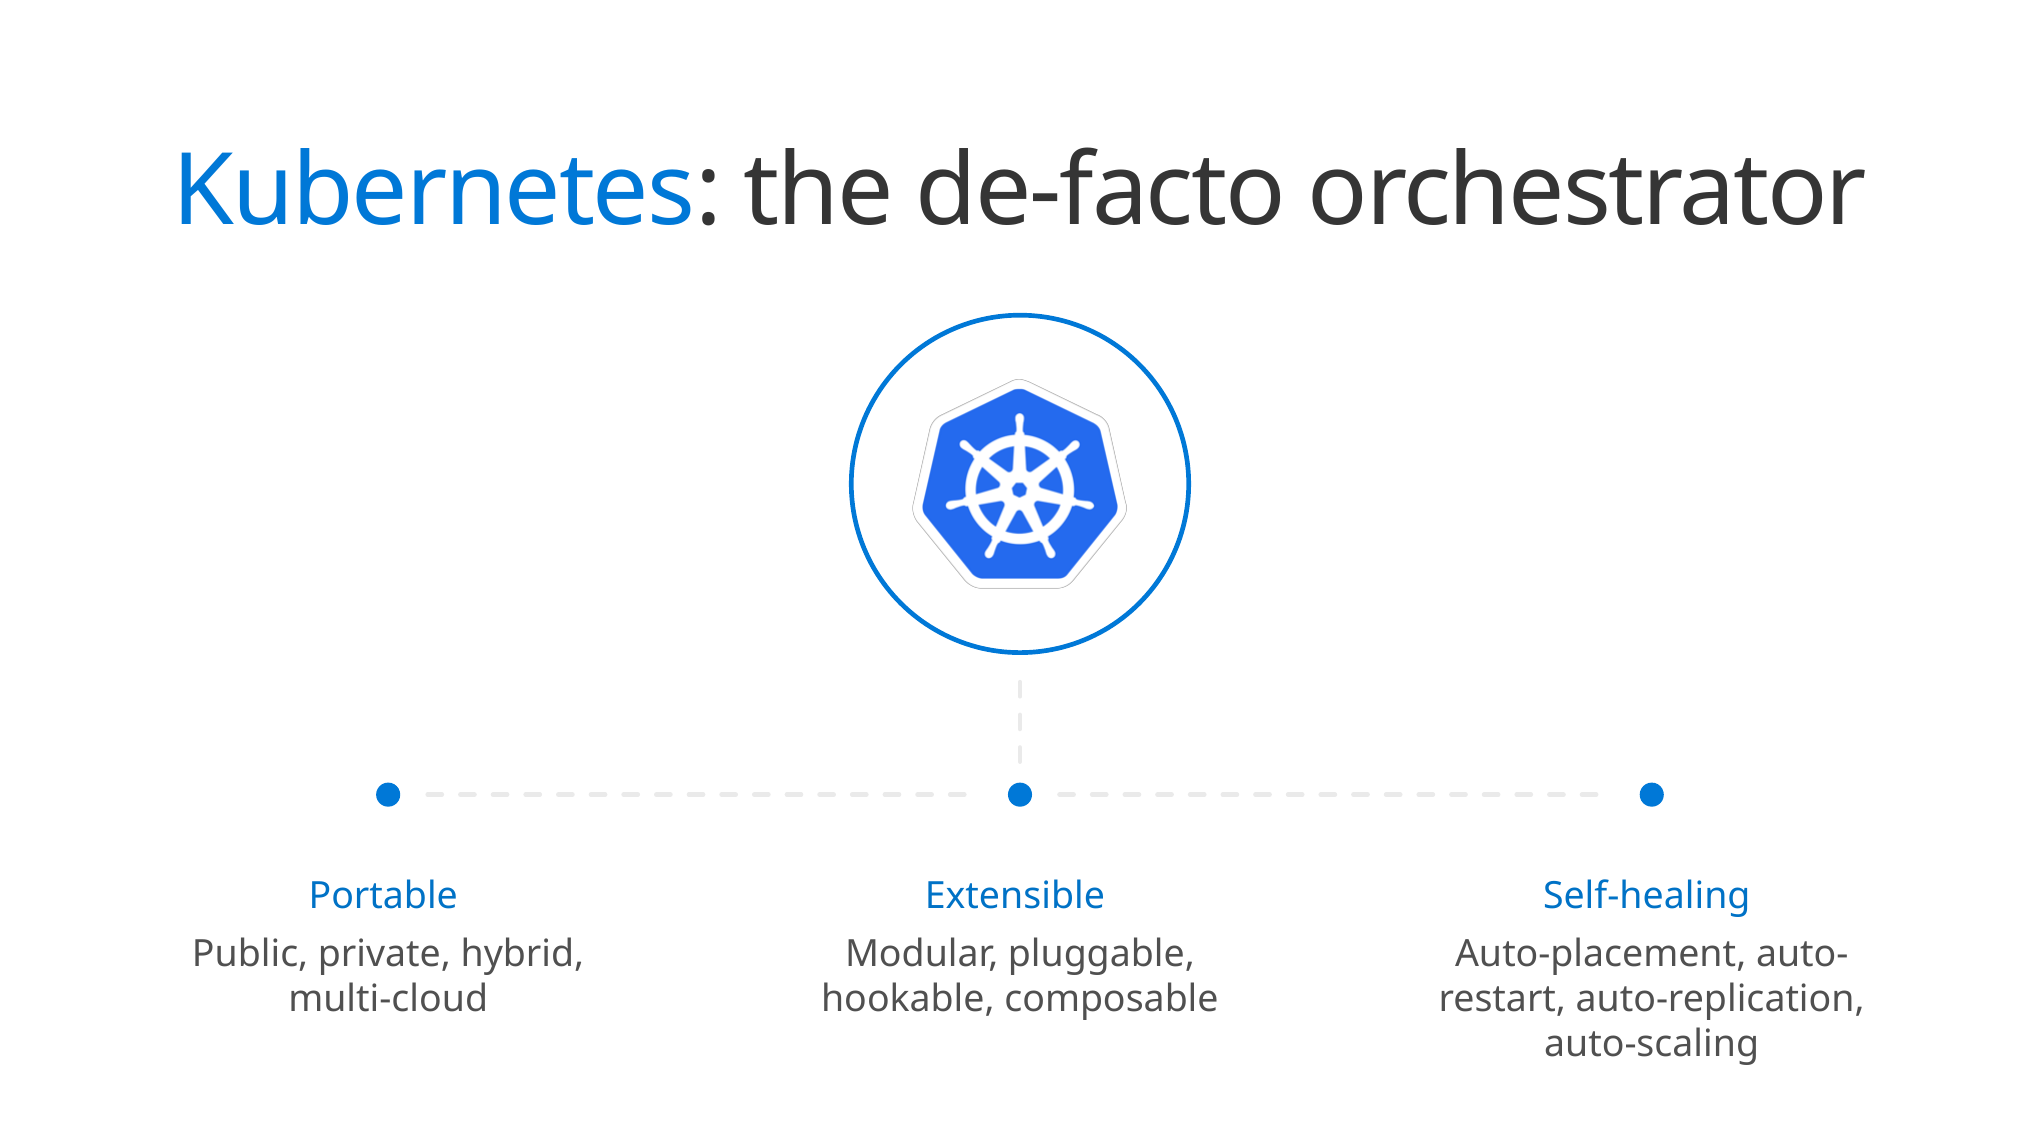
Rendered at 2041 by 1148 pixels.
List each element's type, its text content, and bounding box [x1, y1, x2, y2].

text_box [155, 847, 1936, 1049]
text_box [851, 314, 1189, 653]
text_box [375, 782, 1665, 807]
title Kubernetes: the de-facto orchestrator [45, 123, 1996, 274]
